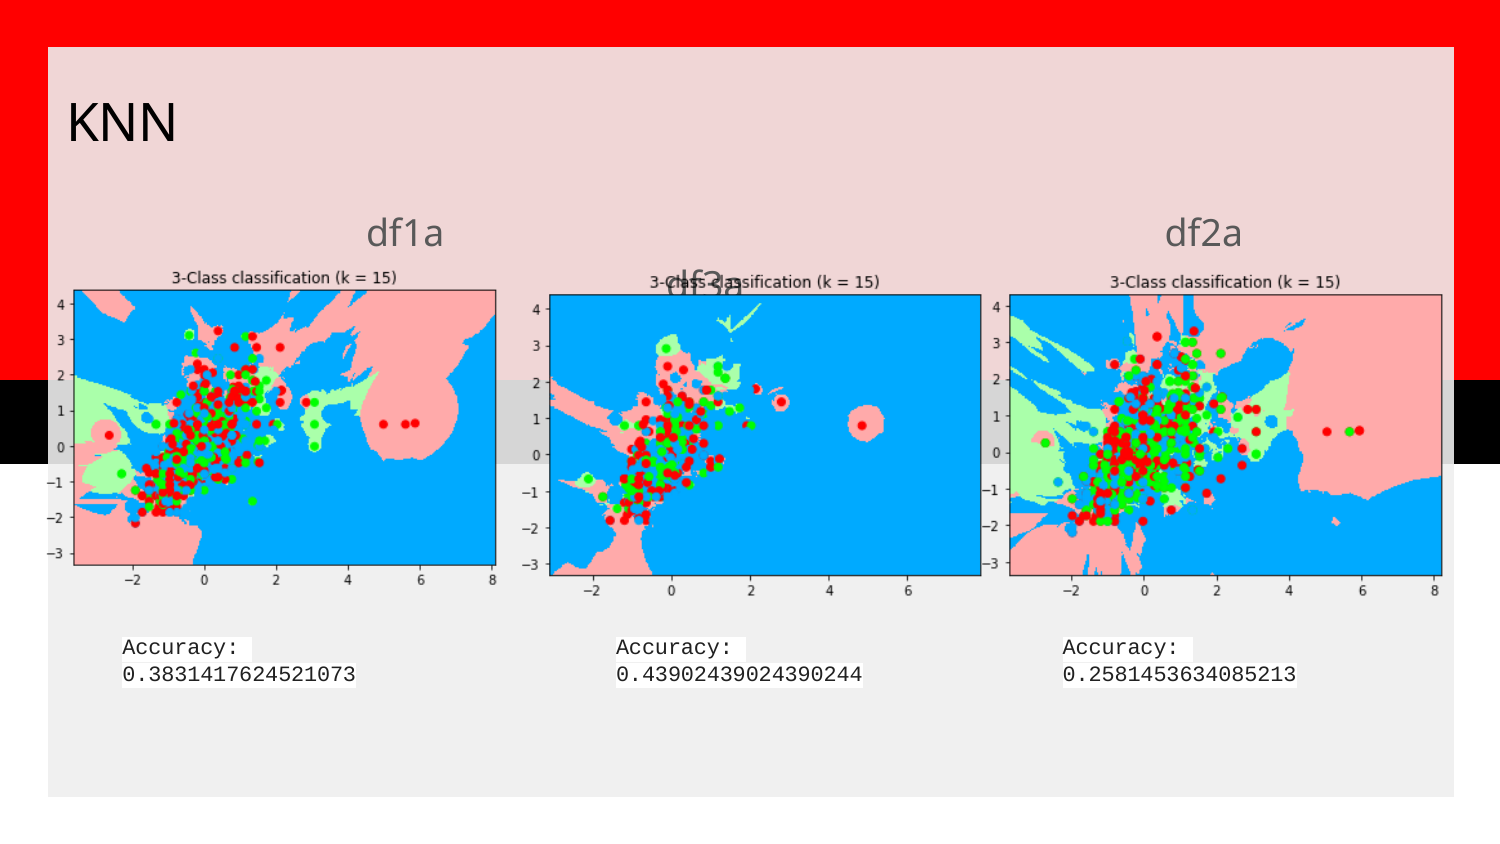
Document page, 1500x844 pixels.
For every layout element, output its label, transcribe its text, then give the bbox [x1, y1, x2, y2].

list df1a df2a df3a [51, 602, 1449, 749]
picture [0, 0, 1500, 844]
text_box Accuracy: 0.43902439024390244 [601, 618, 928, 701]
text_box Accuracy: 0.3831417624521073 [107, 618, 434, 701]
title KNN [51, 72, 1449, 167]
text_box Accuracy: 0.2581453634085213 [1047, 618, 1375, 701]
list df1a df2a df3a [51, 187, 1449, 266]
